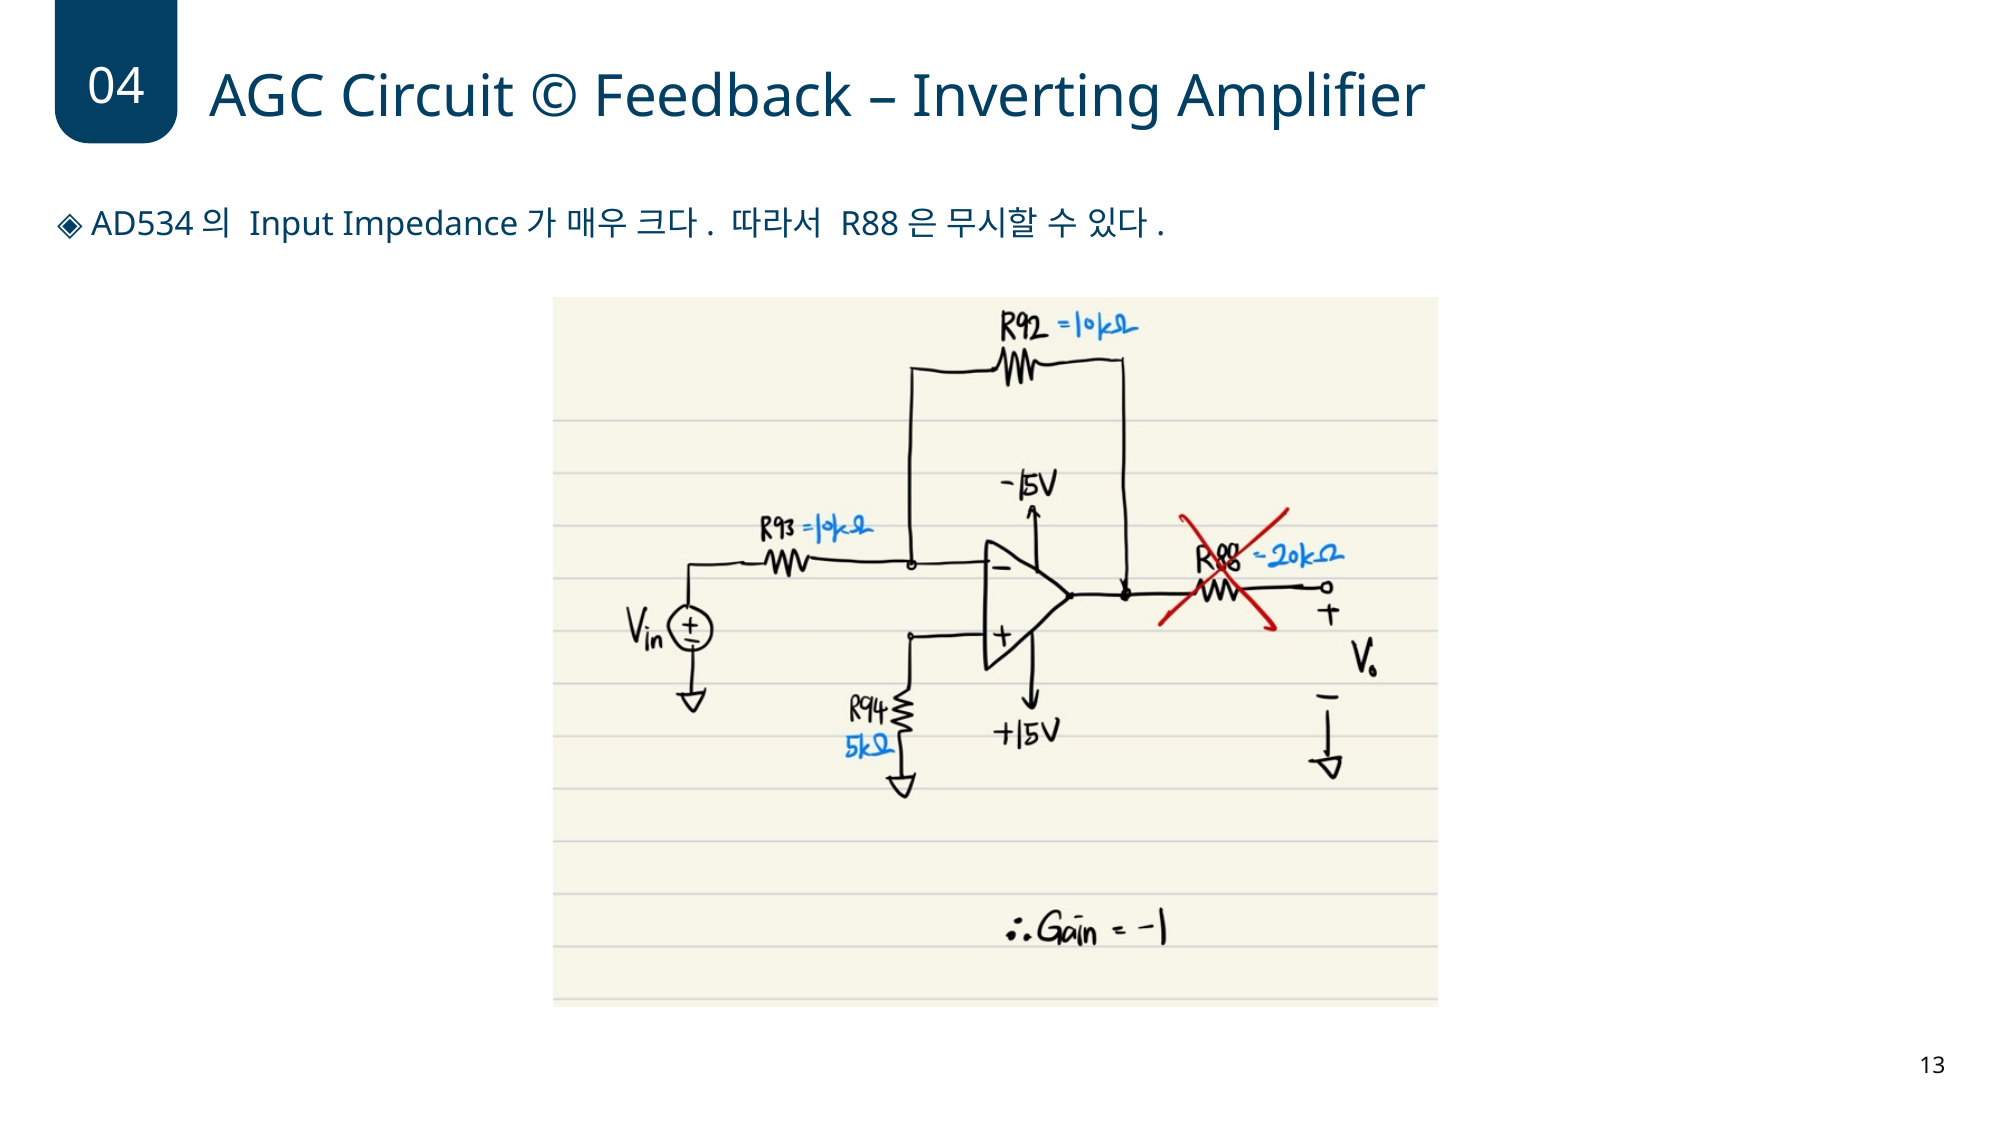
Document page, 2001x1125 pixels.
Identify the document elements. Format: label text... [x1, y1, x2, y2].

picture [552, 297, 1439, 1007]
text_box AGC Circuit © Feedback – Inverting Amplifier [195, 50, 1796, 136]
text_box 04 [42, 45, 191, 121]
text_box ◈ AD534의 Input Impedance가 매우 크다. 따라서 R88은 무시할 수 있다. [42, 182, 1842, 250]
